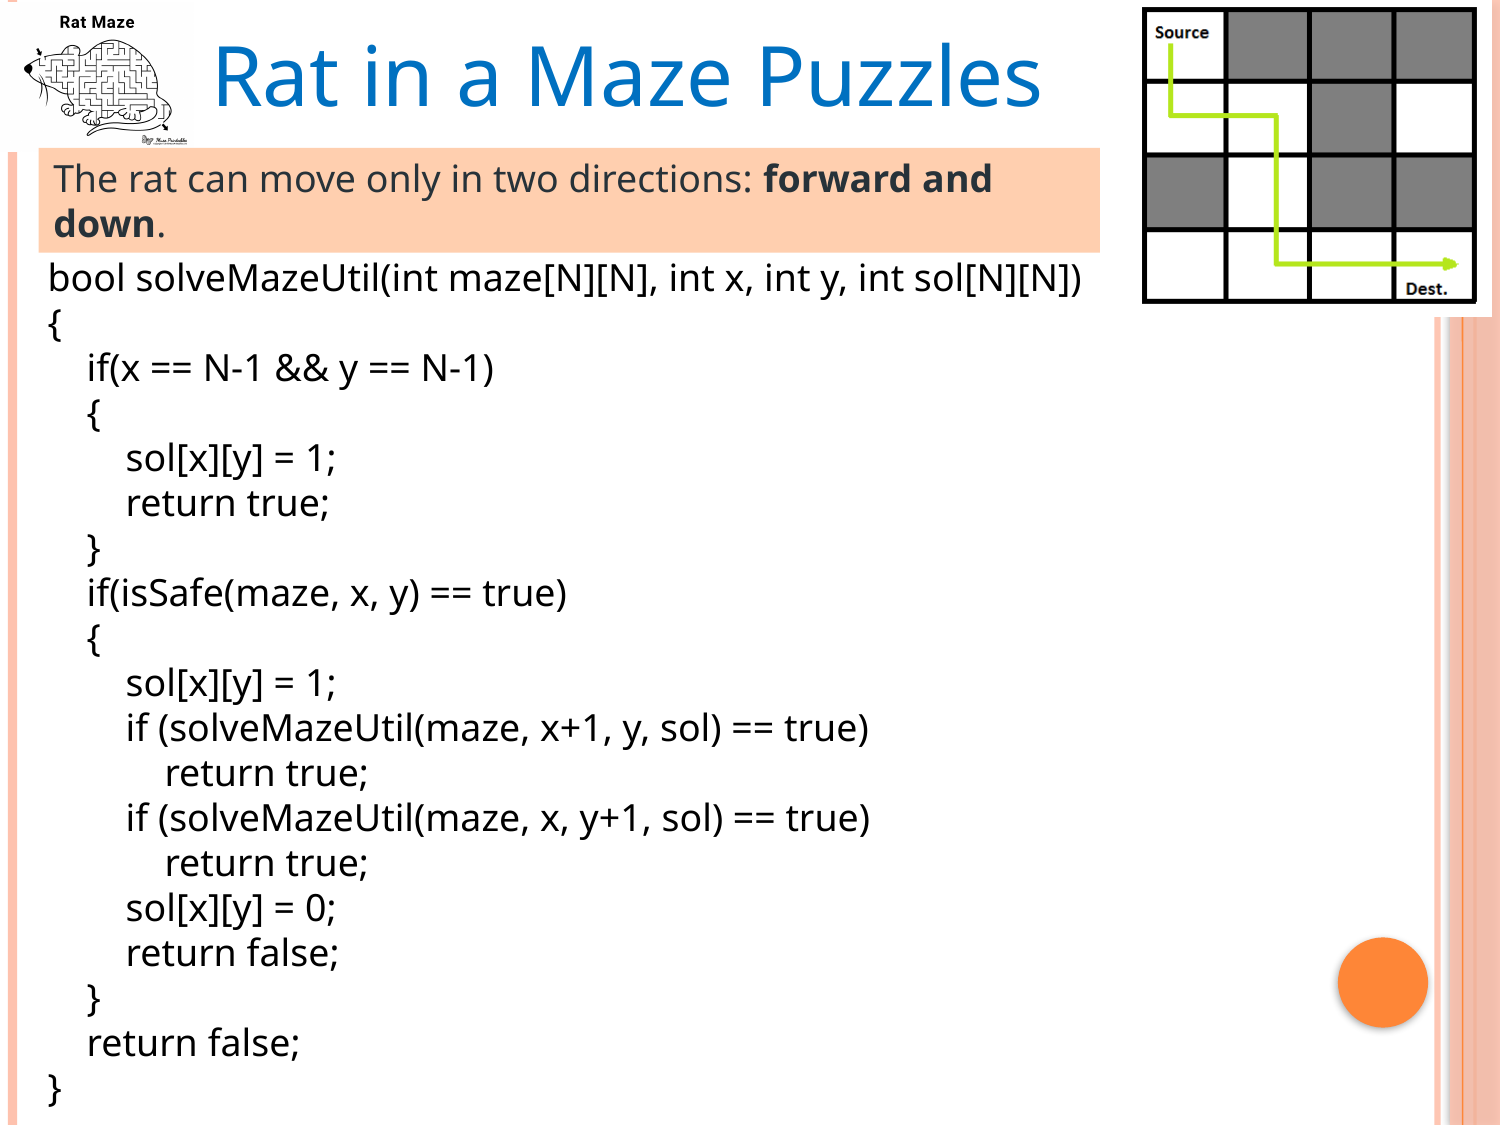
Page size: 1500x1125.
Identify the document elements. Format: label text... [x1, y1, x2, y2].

picture [1136, 0, 1492, 317]
text_box bool solveMazeUtil(int maze[N][N], int x, int y, int sol[N][N]) { if(x == N-1 && y == N-1) { sol[x][y] = 1; return true; } if(isSafe(maze, x, y) == true) { sol[x][y] = 1; if (solveMazeUtil(maze, x+1, y, sol) == true) return true; if (solveMazeUtil(maze, x, y+1, sol) == true) return true; sol[x][y] = 0; return false; } return false; } [32, 246, 1308, 1117]
picture [0, 1, 194, 153]
text_box The rat can move only in two directions: forward and down. [38, 147, 1100, 253]
text_box Rat in a Maze Puzzles [199, 62, 1060, 130]
